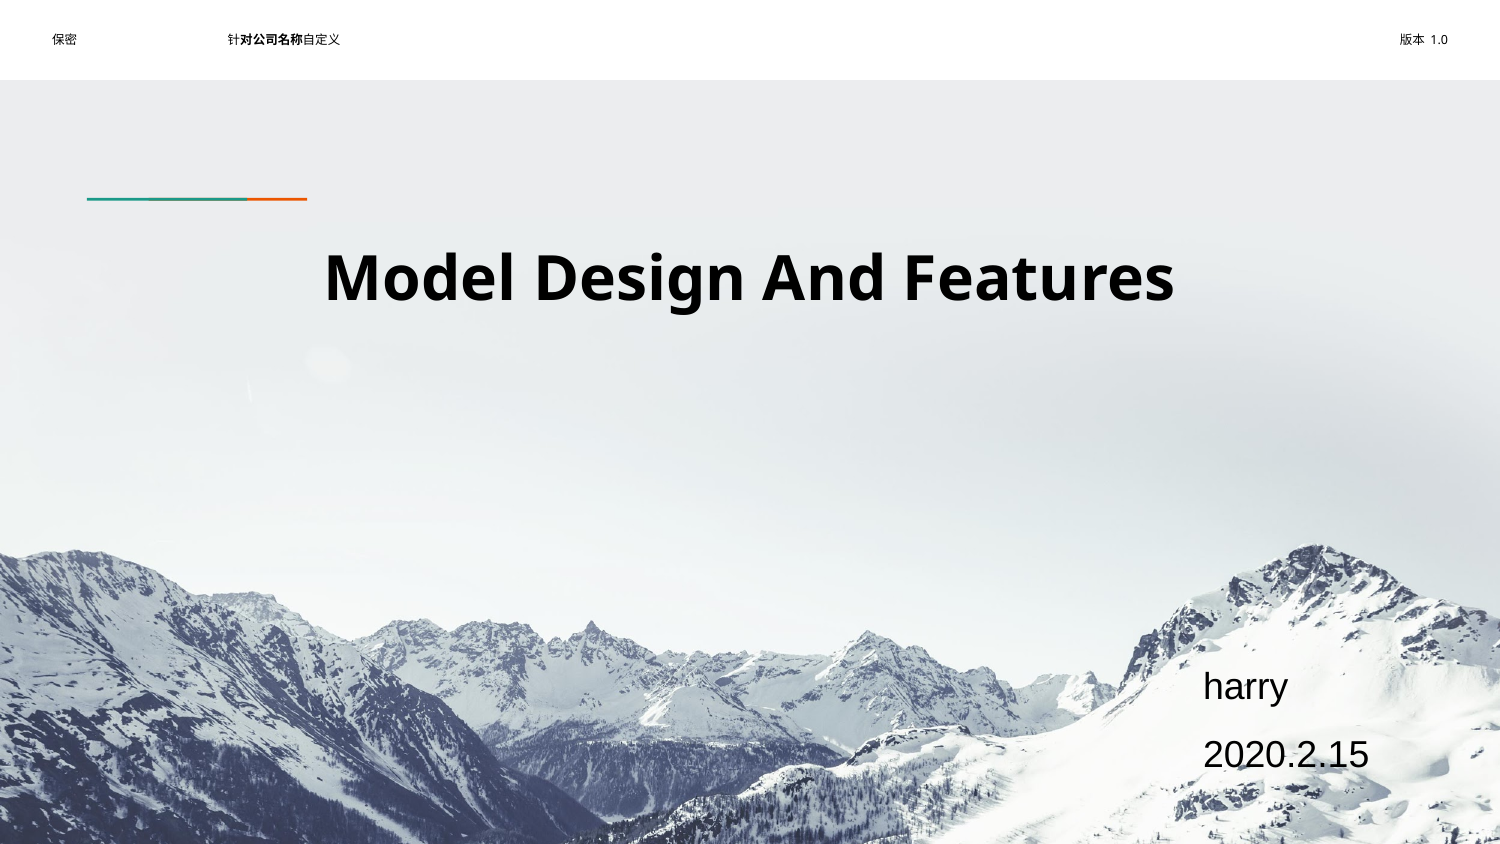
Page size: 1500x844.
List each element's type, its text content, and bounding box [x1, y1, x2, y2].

text_box Model Design And Features [235, 103, 1265, 377]
text_box harry 2020.2.15 [1188, 625, 1421, 786]
picture [0, 80, 1500, 844]
